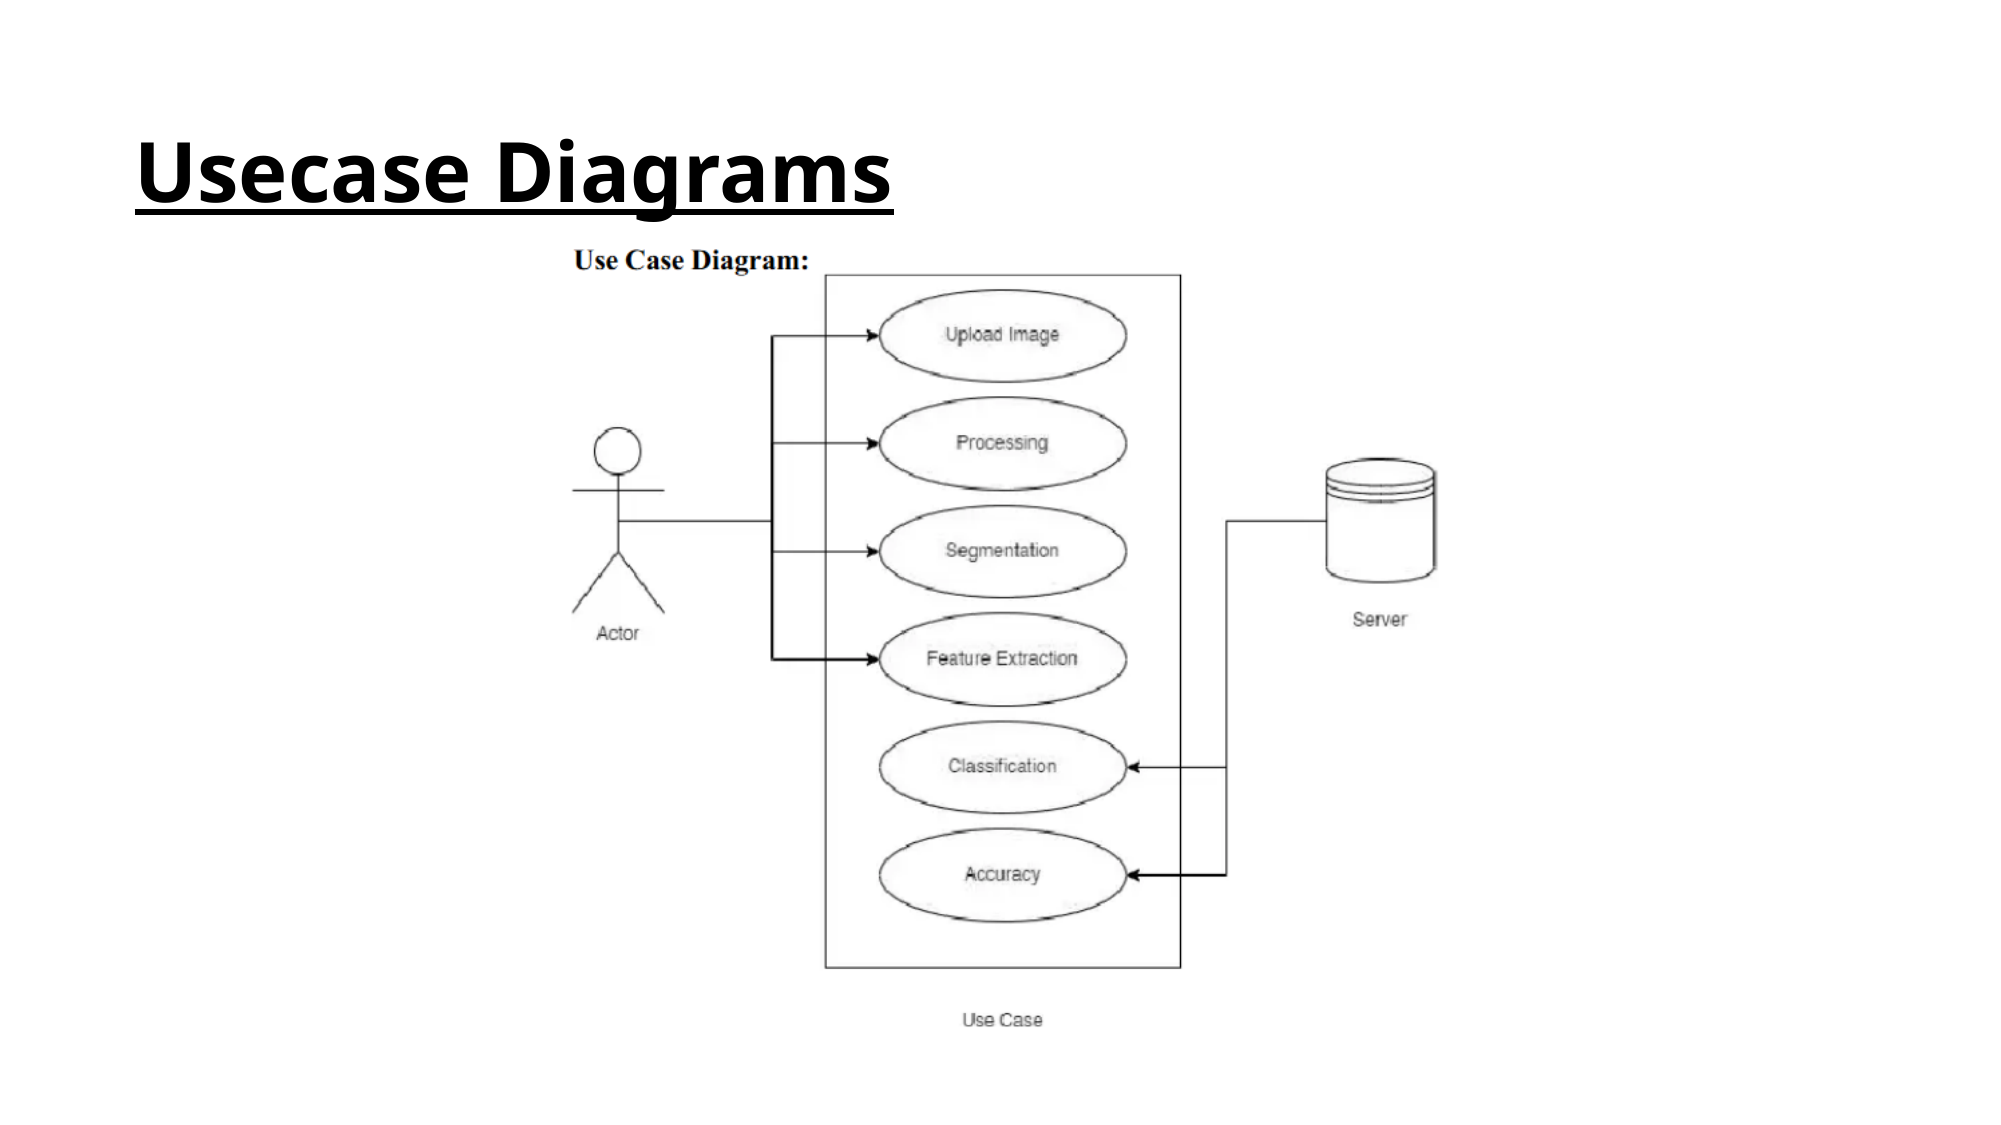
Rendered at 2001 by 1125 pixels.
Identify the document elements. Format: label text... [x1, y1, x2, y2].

title Usecase Diagrams [119, 82, 1620, 229]
picture [542, 228, 1493, 1048]
